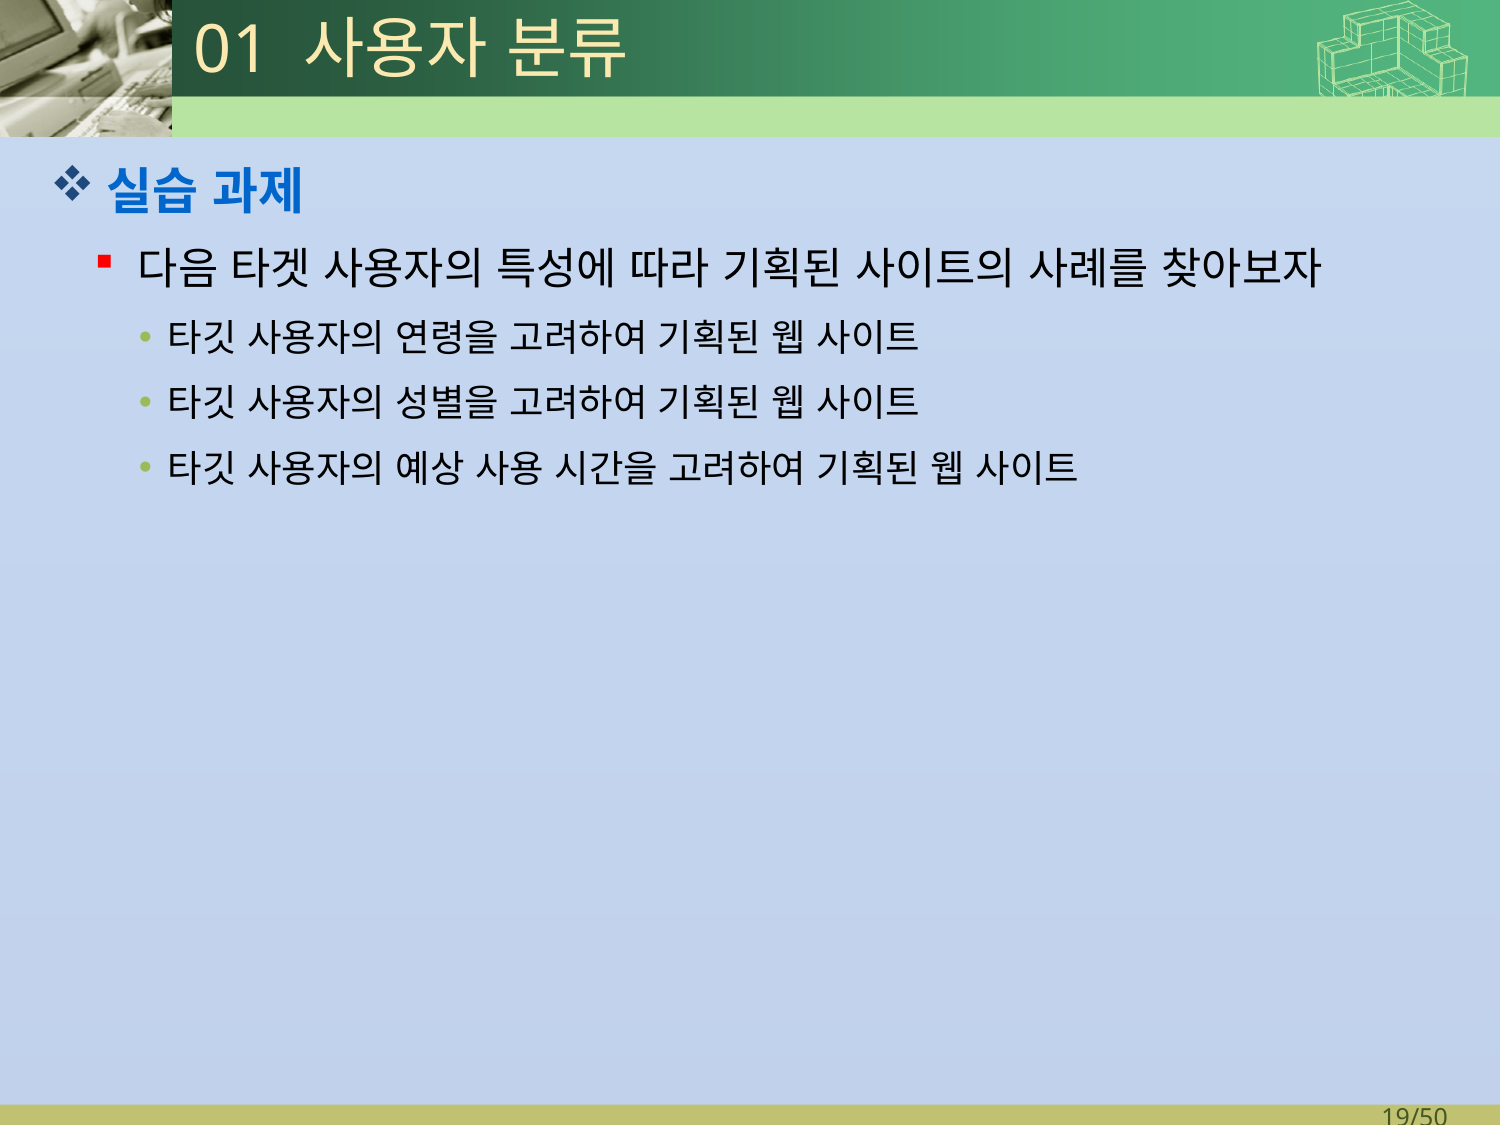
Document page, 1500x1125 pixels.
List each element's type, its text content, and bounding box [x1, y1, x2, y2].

picture [0, 0, 1500, 151]
title 01 사용자 분류 [178, 9, 1339, 82]
list 실습 과제 다음 타겟 사용자의 특성에 따라 기획된 사이트의 사례를 찾아보자 타깃 사용자의 연령을 고려하여 기획된 웹 사이트 타깃 사용자의 성별을 고려하여 기획된 웹 사이트 타깃 사용자의 예상 사용 시간을 고려하여 기획된 웹 사이트 [35, 152, 1465, 528]
